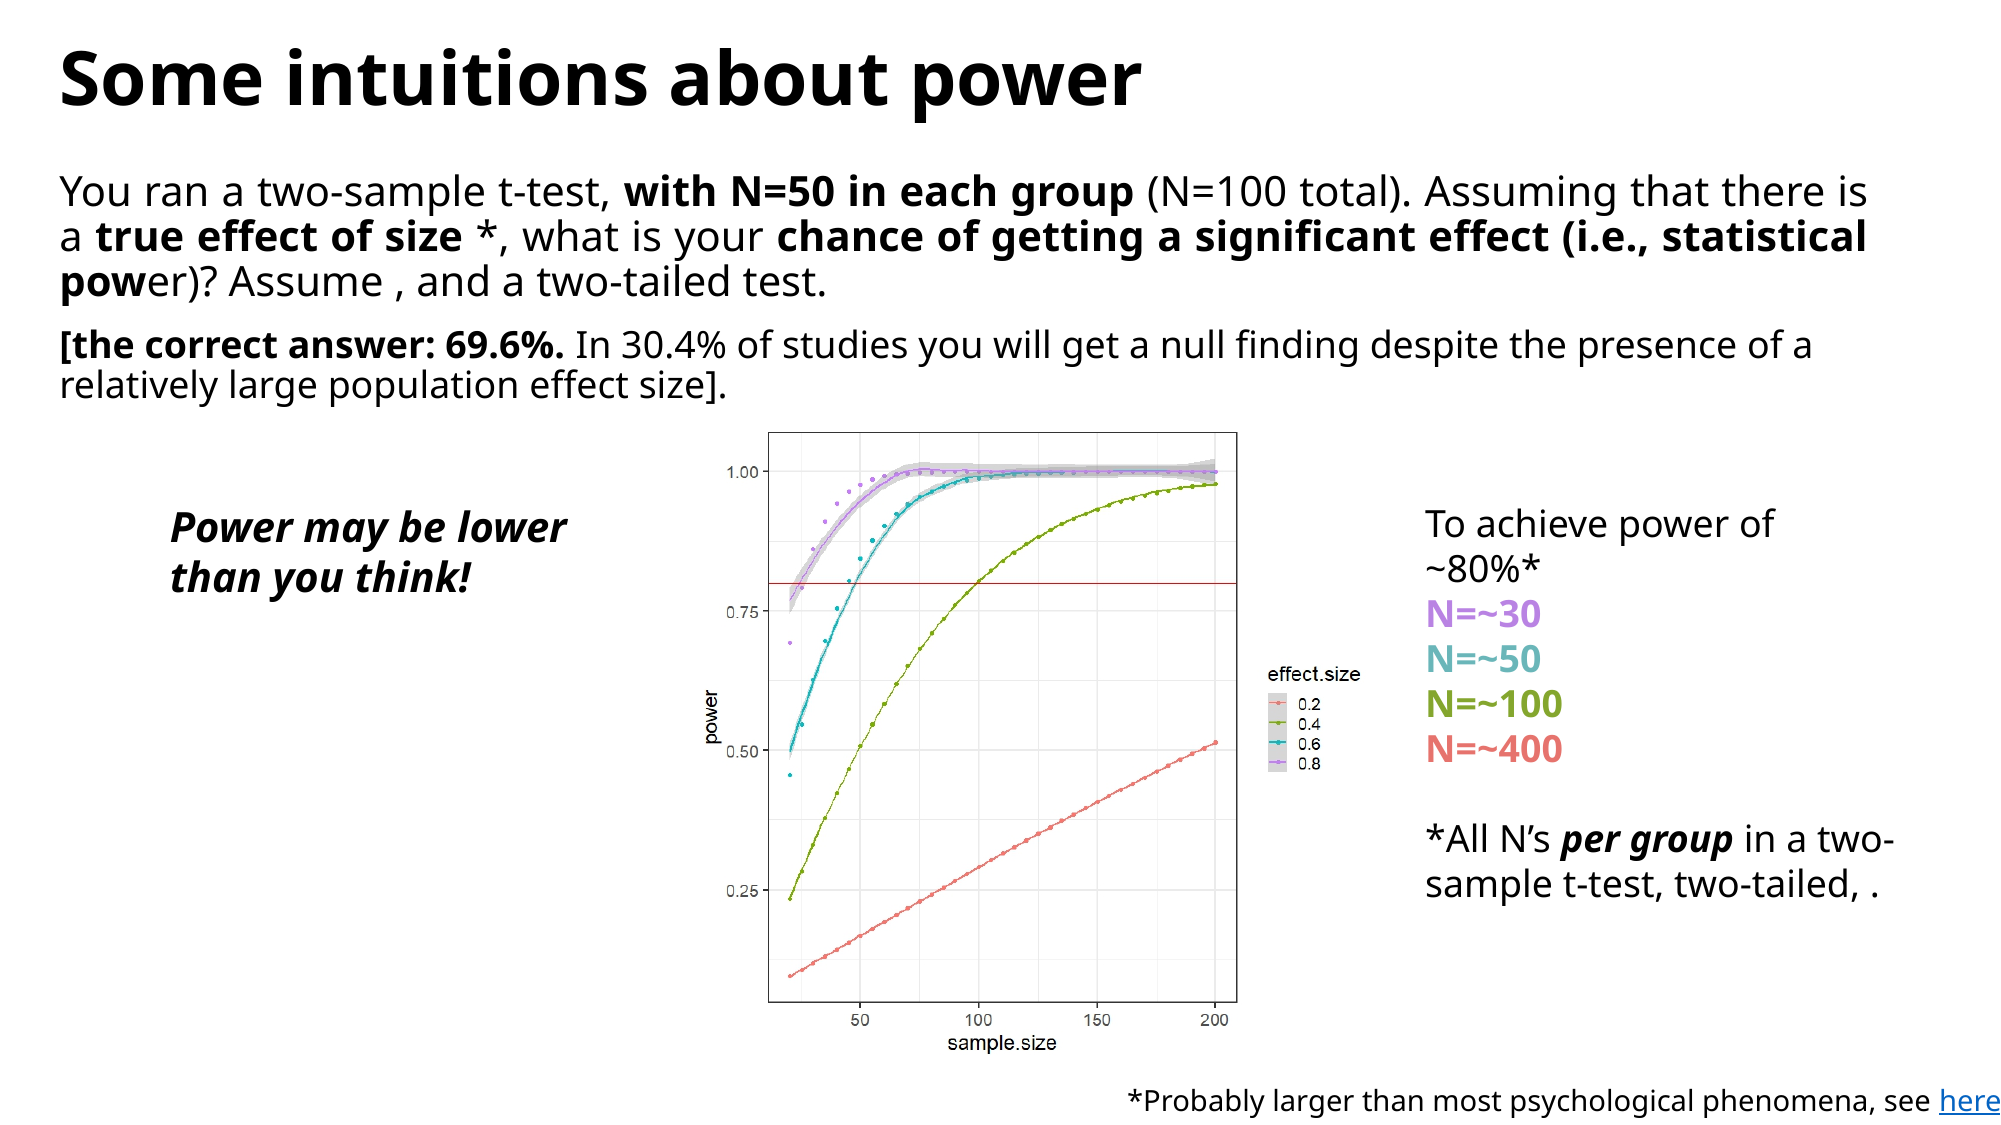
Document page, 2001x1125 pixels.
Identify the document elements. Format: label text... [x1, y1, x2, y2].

picture [691, 422, 1379, 1063]
title Some intuitions about power [44, 10, 1884, 152]
text_box Power may be lower than you think! [154, 492, 660, 658]
text_box *Probably larger than most psychological phenomena, see here [1112, 1074, 2000, 1125]
